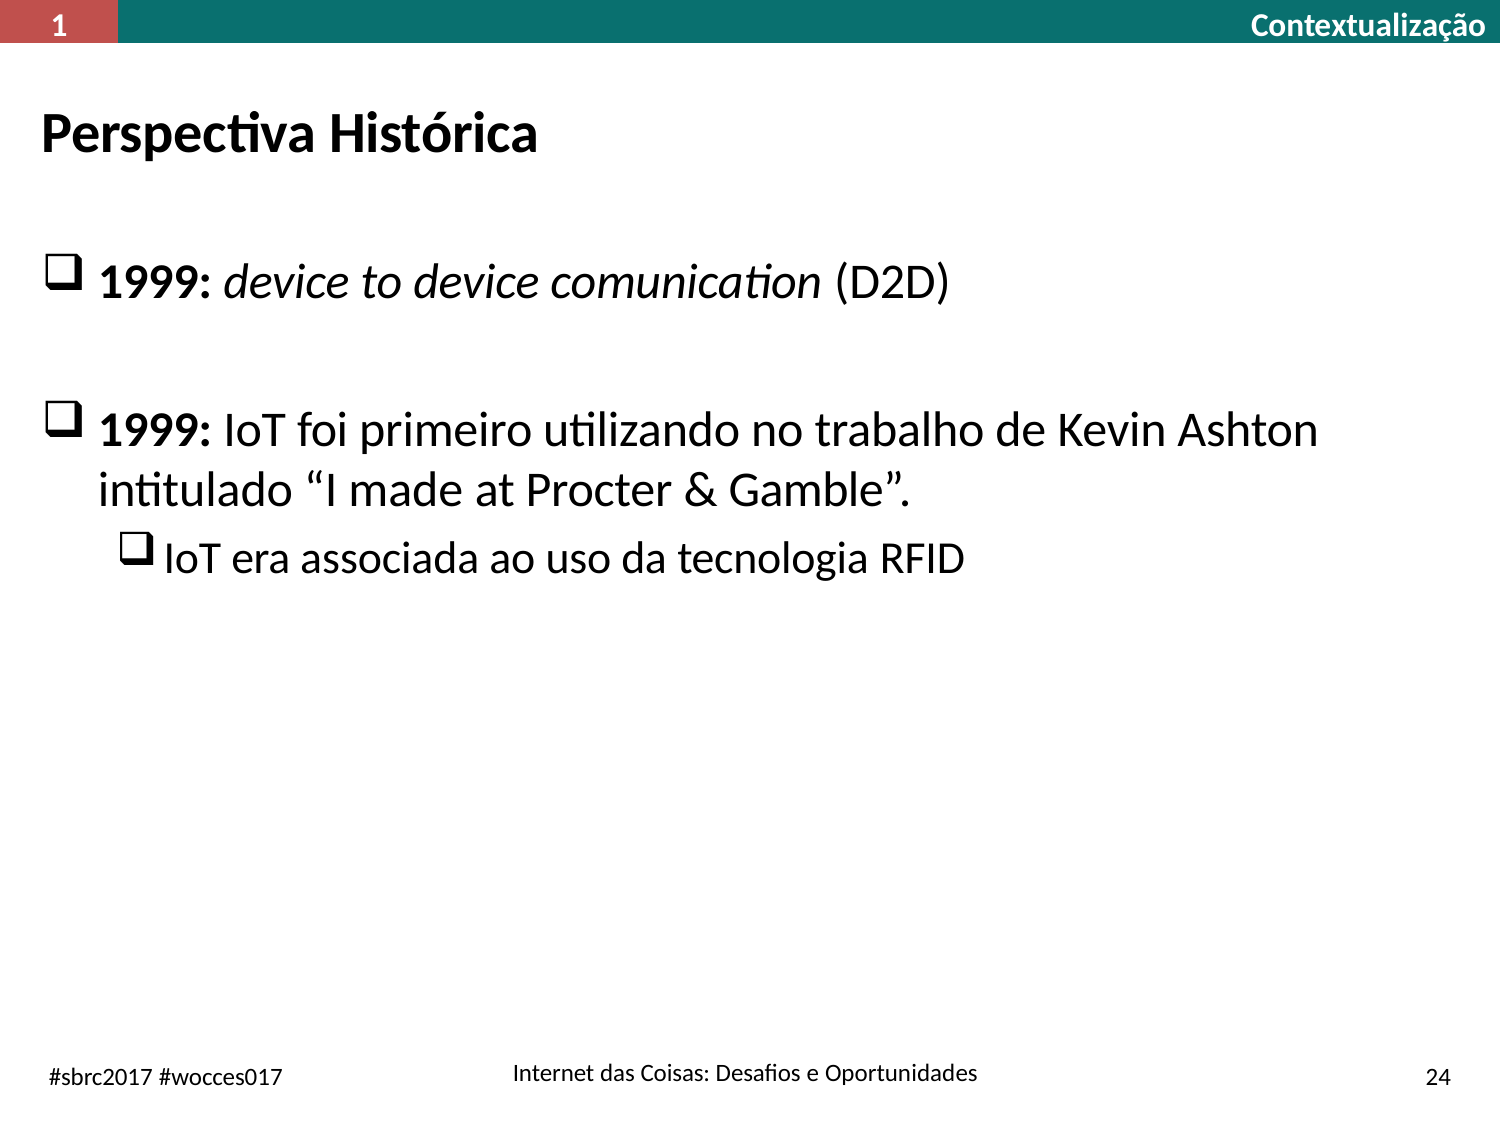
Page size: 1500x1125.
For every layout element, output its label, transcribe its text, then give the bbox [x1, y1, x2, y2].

text_box Contextualização [118, 0, 1500, 43]
title Perspectiva Histórica [39, 91, 548, 246]
text_box 1 [0, 0, 118, 43]
slide_number 24 [1421, 1064, 1456, 1125]
footer Internet das Coisas: Desafios e Oportunidades [510, 1060, 983, 1125]
text_box 1999: device to device comunication (D2D) 1999: IoT foi primeiro utilizando no trabalho de Kevin Ashton intitulado “I made at Procter & Gamble”. IoT era associada ao uso da tecnologia RFID [39, 246, 1333, 583]
slide_number #sbrc2017 #wocces017 [46, 1064, 287, 1125]
